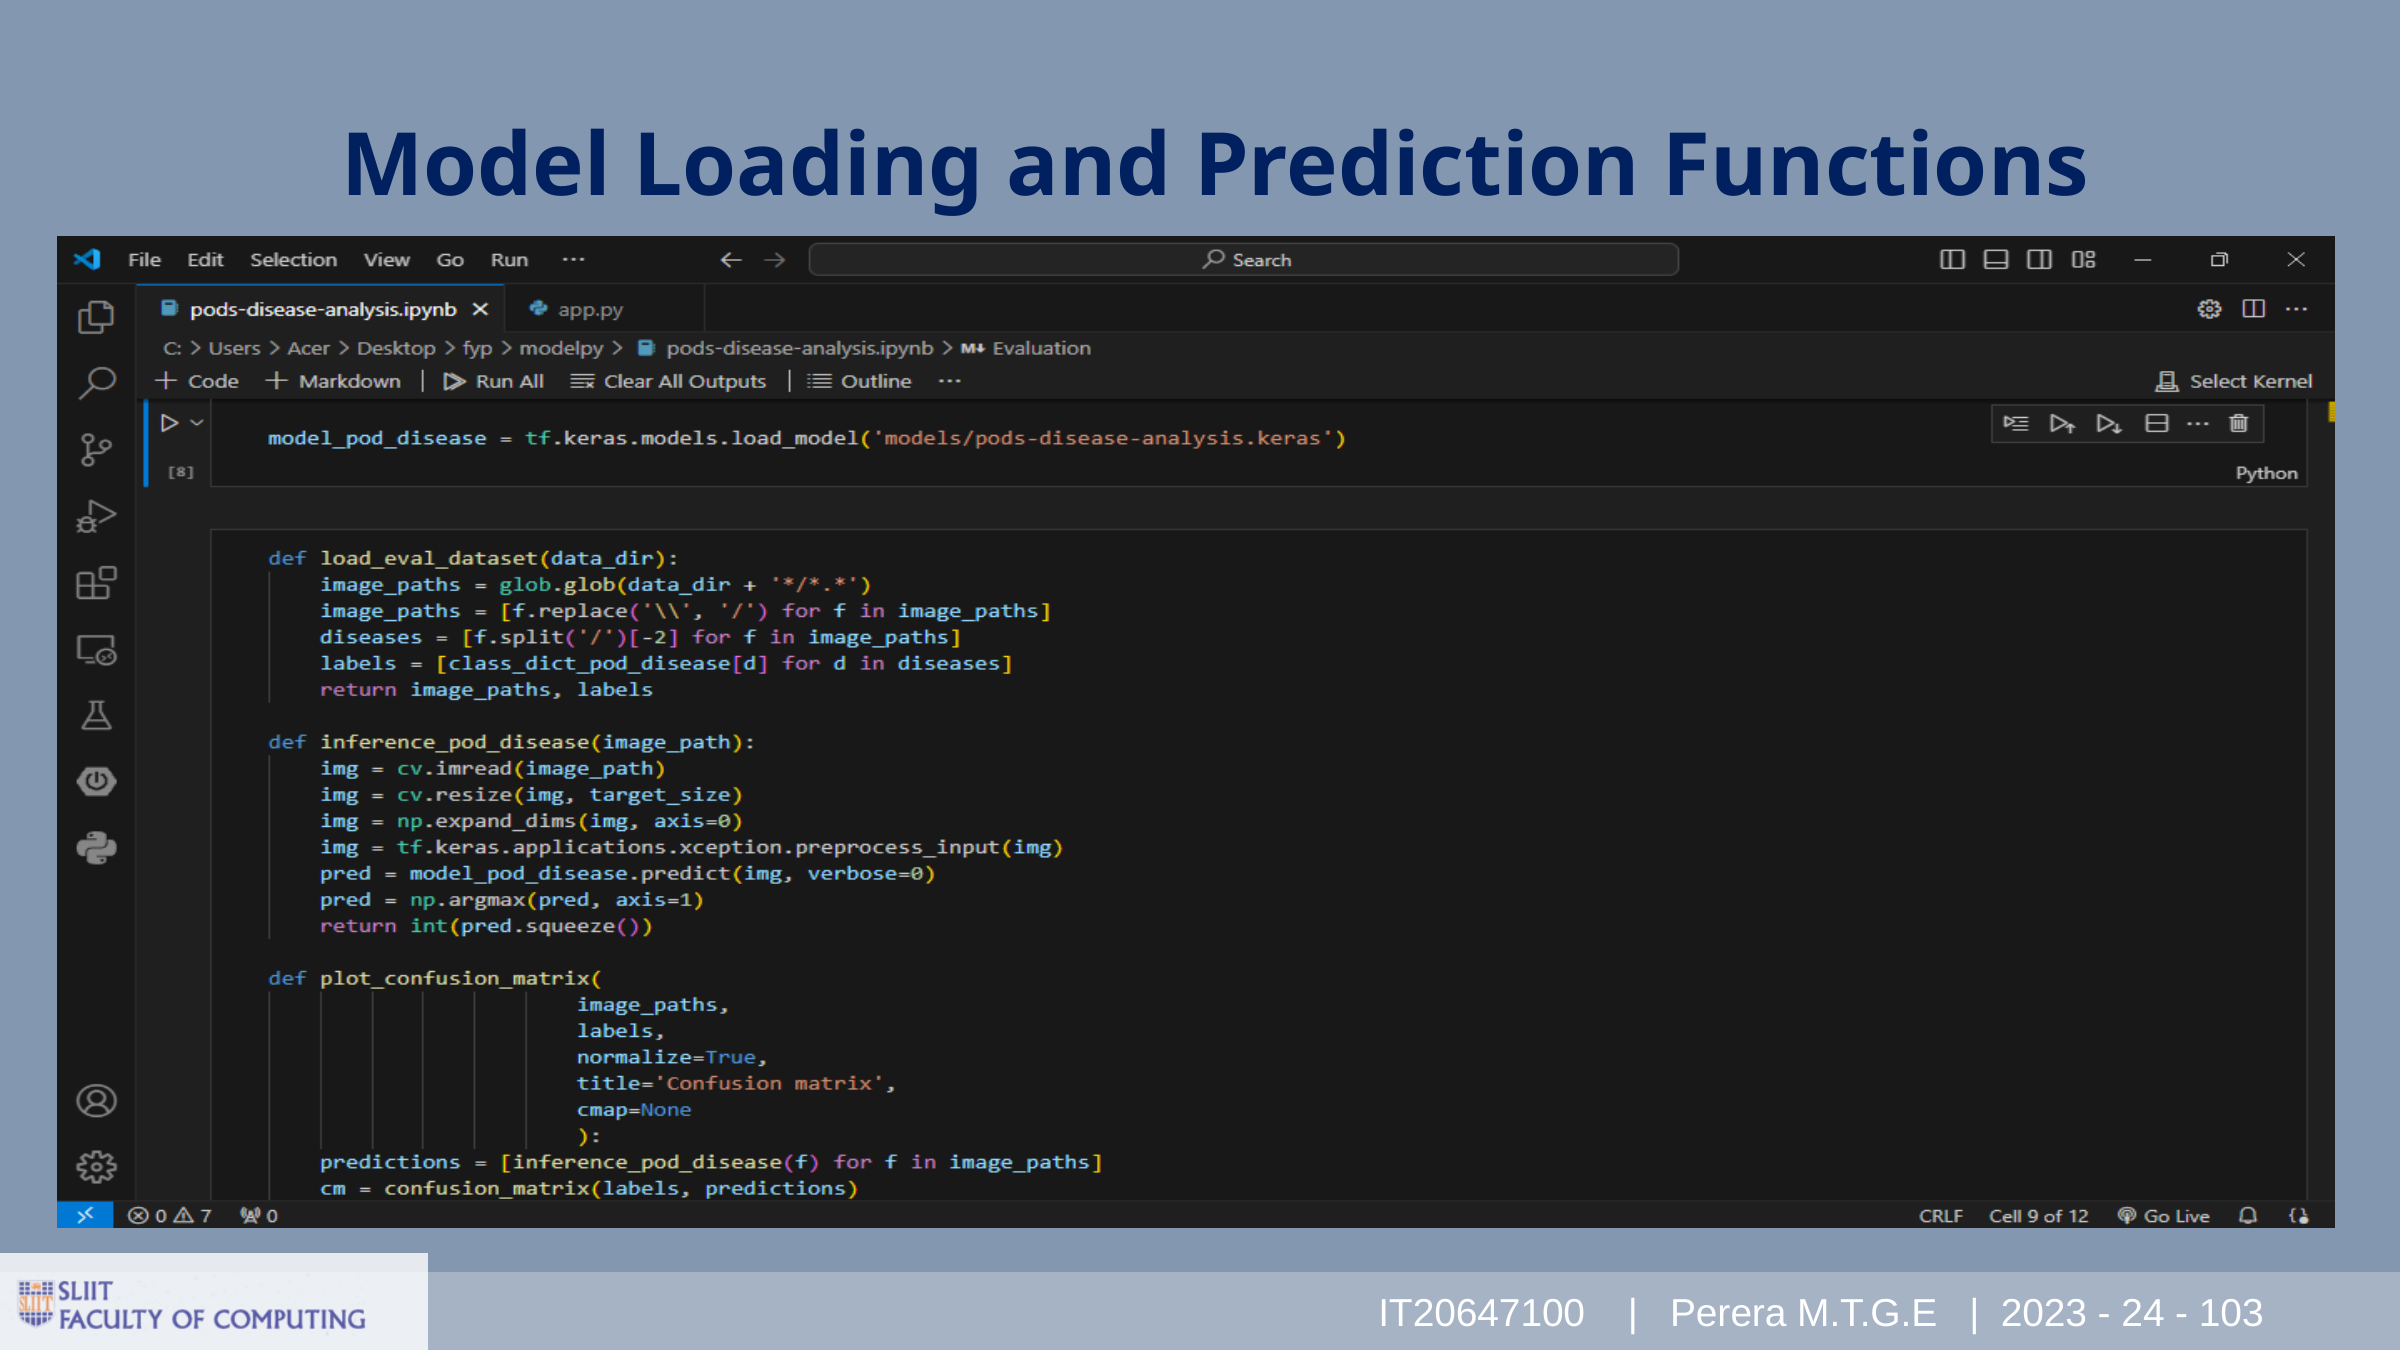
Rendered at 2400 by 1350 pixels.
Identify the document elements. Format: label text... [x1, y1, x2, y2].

text_box [0, 0, 2400, 1272]
picture [0, 1253, 2400, 1350]
text_box Model Loading and Prediction Functions [326, 96, 1868, 206]
picture [57, 236, 2335, 1228]
